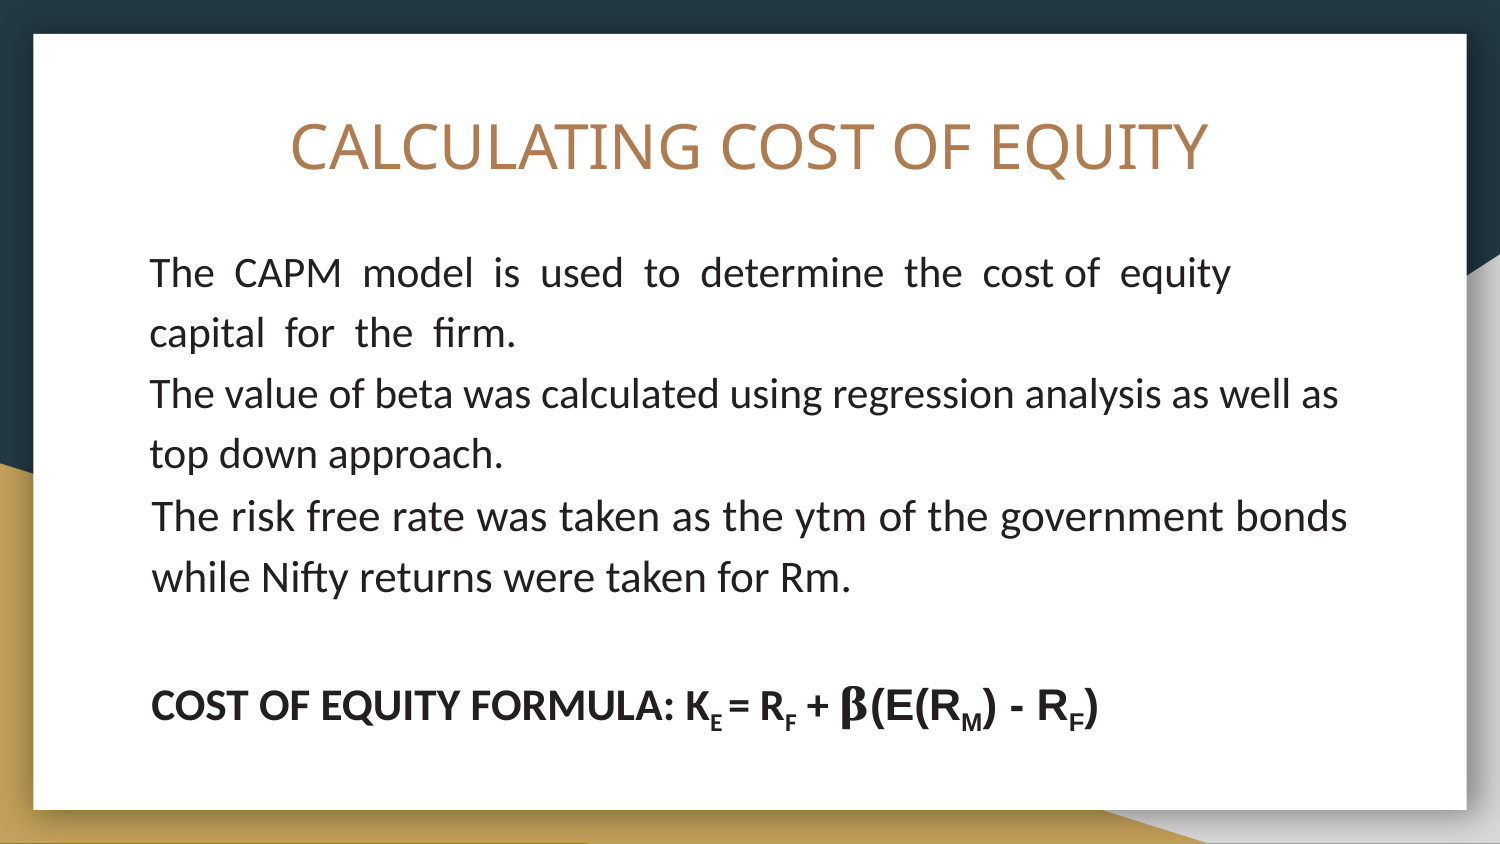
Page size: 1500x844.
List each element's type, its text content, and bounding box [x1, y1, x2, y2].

list The CAPM model is used to determine the cost of equity capital for the firm. The value of beta was calculated using regression analysis as well as top down approach. The risk free rate was taken as the ytm of the government bonds while Nifty returns were taken for Rm. COST OF EQUITY FORMULA: KE = RF + 𝛃(E(RM) - RF) [134, 221, 1366, 756]
title CALCULATING COST OF EQUITY [134, 92, 1366, 221]
